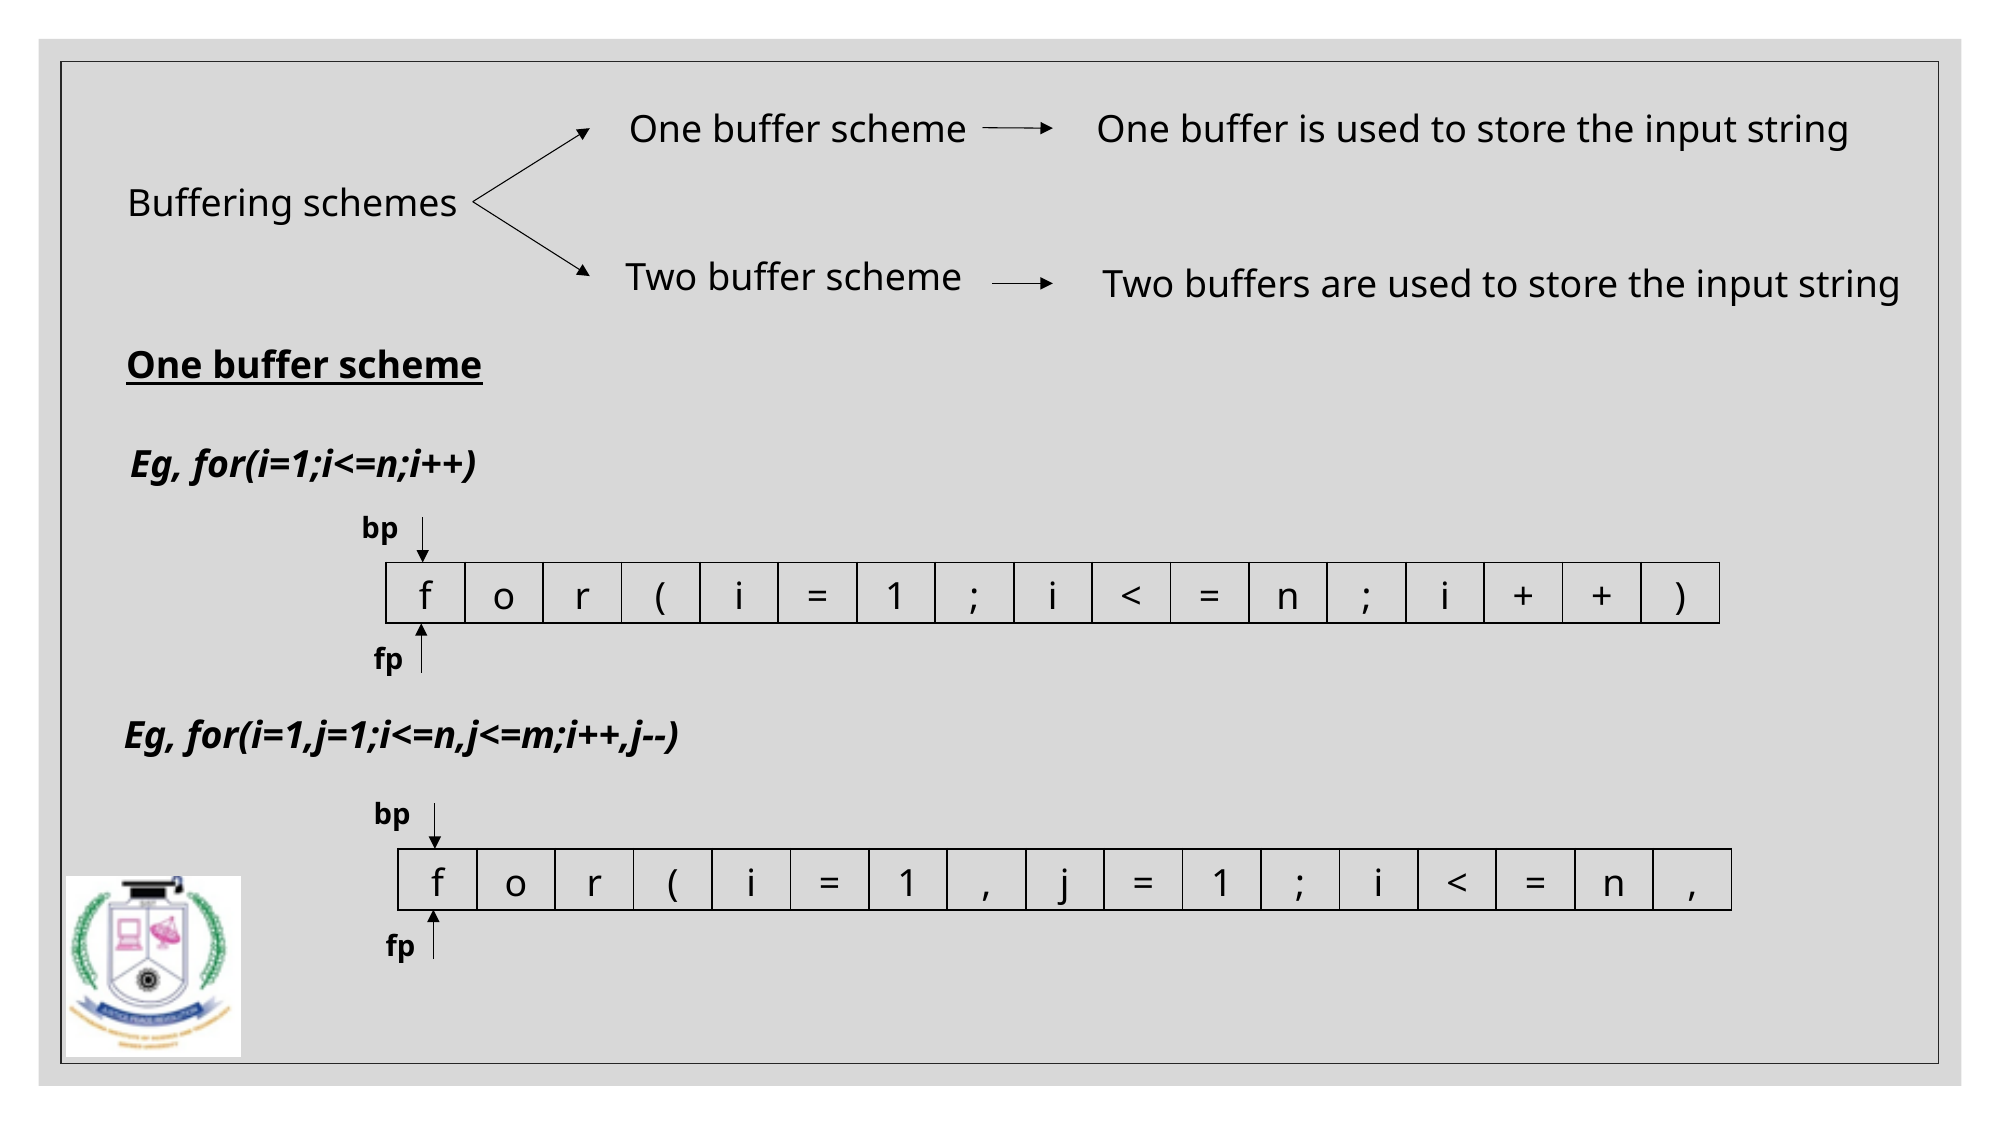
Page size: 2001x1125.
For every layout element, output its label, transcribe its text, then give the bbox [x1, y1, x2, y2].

table_header ; [936, 563, 1013, 622]
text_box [474, 128, 590, 199]
text_box Eg, for(i=1;i<=n;i++) [115, 432, 492, 493]
text_box One buffer scheme [613, 97, 983, 158]
table_header = [1497, 850, 1574, 909]
text_box Two buffers are used to store the input string [1087, 253, 1917, 313]
table_header ( [634, 850, 711, 909]
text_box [474, 202, 590, 277]
table_header n [1576, 850, 1652, 909]
text_box One buffer scheme [111, 333, 498, 394]
table_header n [1250, 563, 1326, 622]
table_header o [466, 563, 542, 622]
table_header i [713, 850, 790, 909]
table_header < [1093, 563, 1170, 622]
text_box Eg, for(i=1,j=1;i<=n,j<=m;i++,j--) [108, 703, 695, 764]
table_header j [1027, 850, 1103, 909]
table_header f [387, 563, 464, 622]
table_header + [1563, 563, 1640, 622]
text_box fp [370, 919, 441, 970]
table_header ; [1262, 850, 1339, 909]
table_header r [544, 563, 621, 622]
table_header ( [622, 563, 699, 622]
table_header i [701, 563, 777, 622]
table_header = [1105, 850, 1182, 909]
table_header < [1419, 850, 1495, 909]
table_header = [779, 563, 856, 622]
table_header i [1015, 563, 1091, 622]
table_header 1 [1183, 850, 1260, 909]
text_box bp [358, 788, 428, 838]
table_header ; [1328, 563, 1405, 622]
table_header i [1407, 563, 1483, 622]
text_box Buffering schemes [112, 171, 468, 232]
table_header ) [1642, 563, 1719, 622]
table_header = [791, 850, 868, 909]
table_header r [556, 850, 633, 909]
table_header , [948, 850, 1025, 909]
table_header o [478, 850, 554, 909]
table_header f [399, 850, 476, 909]
table_header i [1340, 850, 1417, 909]
table_header , [1654, 850, 1731, 909]
picture [66, 876, 241, 1057]
table_header = [1171, 563, 1248, 622]
text_box One buffer is used to store the input string [1081, 97, 1866, 158]
table_header + [1485, 563, 1562, 622]
text_box Two buffer scheme [610, 245, 978, 306]
table_header 1 [870, 850, 946, 909]
text_box bp [346, 501, 416, 552]
text_box fp [358, 633, 428, 684]
table_header 1 [858, 563, 934, 622]
